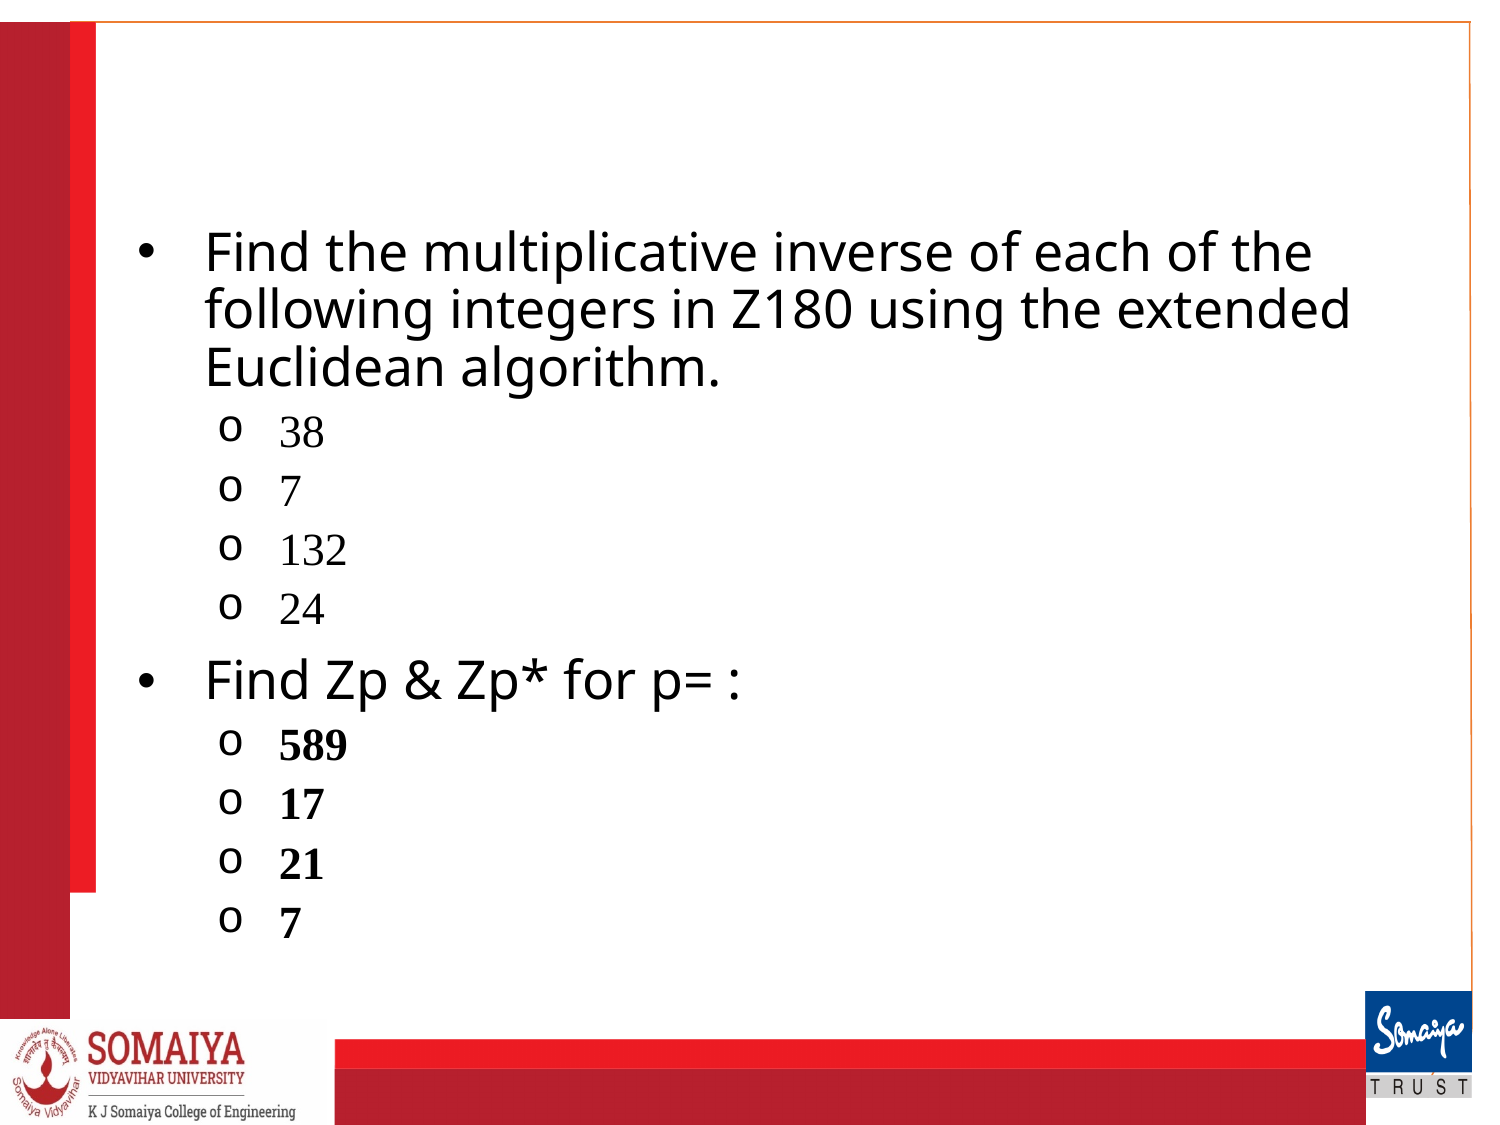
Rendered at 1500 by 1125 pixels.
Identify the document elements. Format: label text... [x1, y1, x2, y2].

picture [335, 1040, 1365, 1125]
list Find the multiplicative inverse of each of the following integers in Z180 using the extended Euclidean algorithm. 38 7 132 24 Find Zp & Zp* for p= : 589 17 21 7 [114, 217, 1465, 960]
picture [1365, 991, 1472, 1098]
picture [0, 22, 327, 1125]
